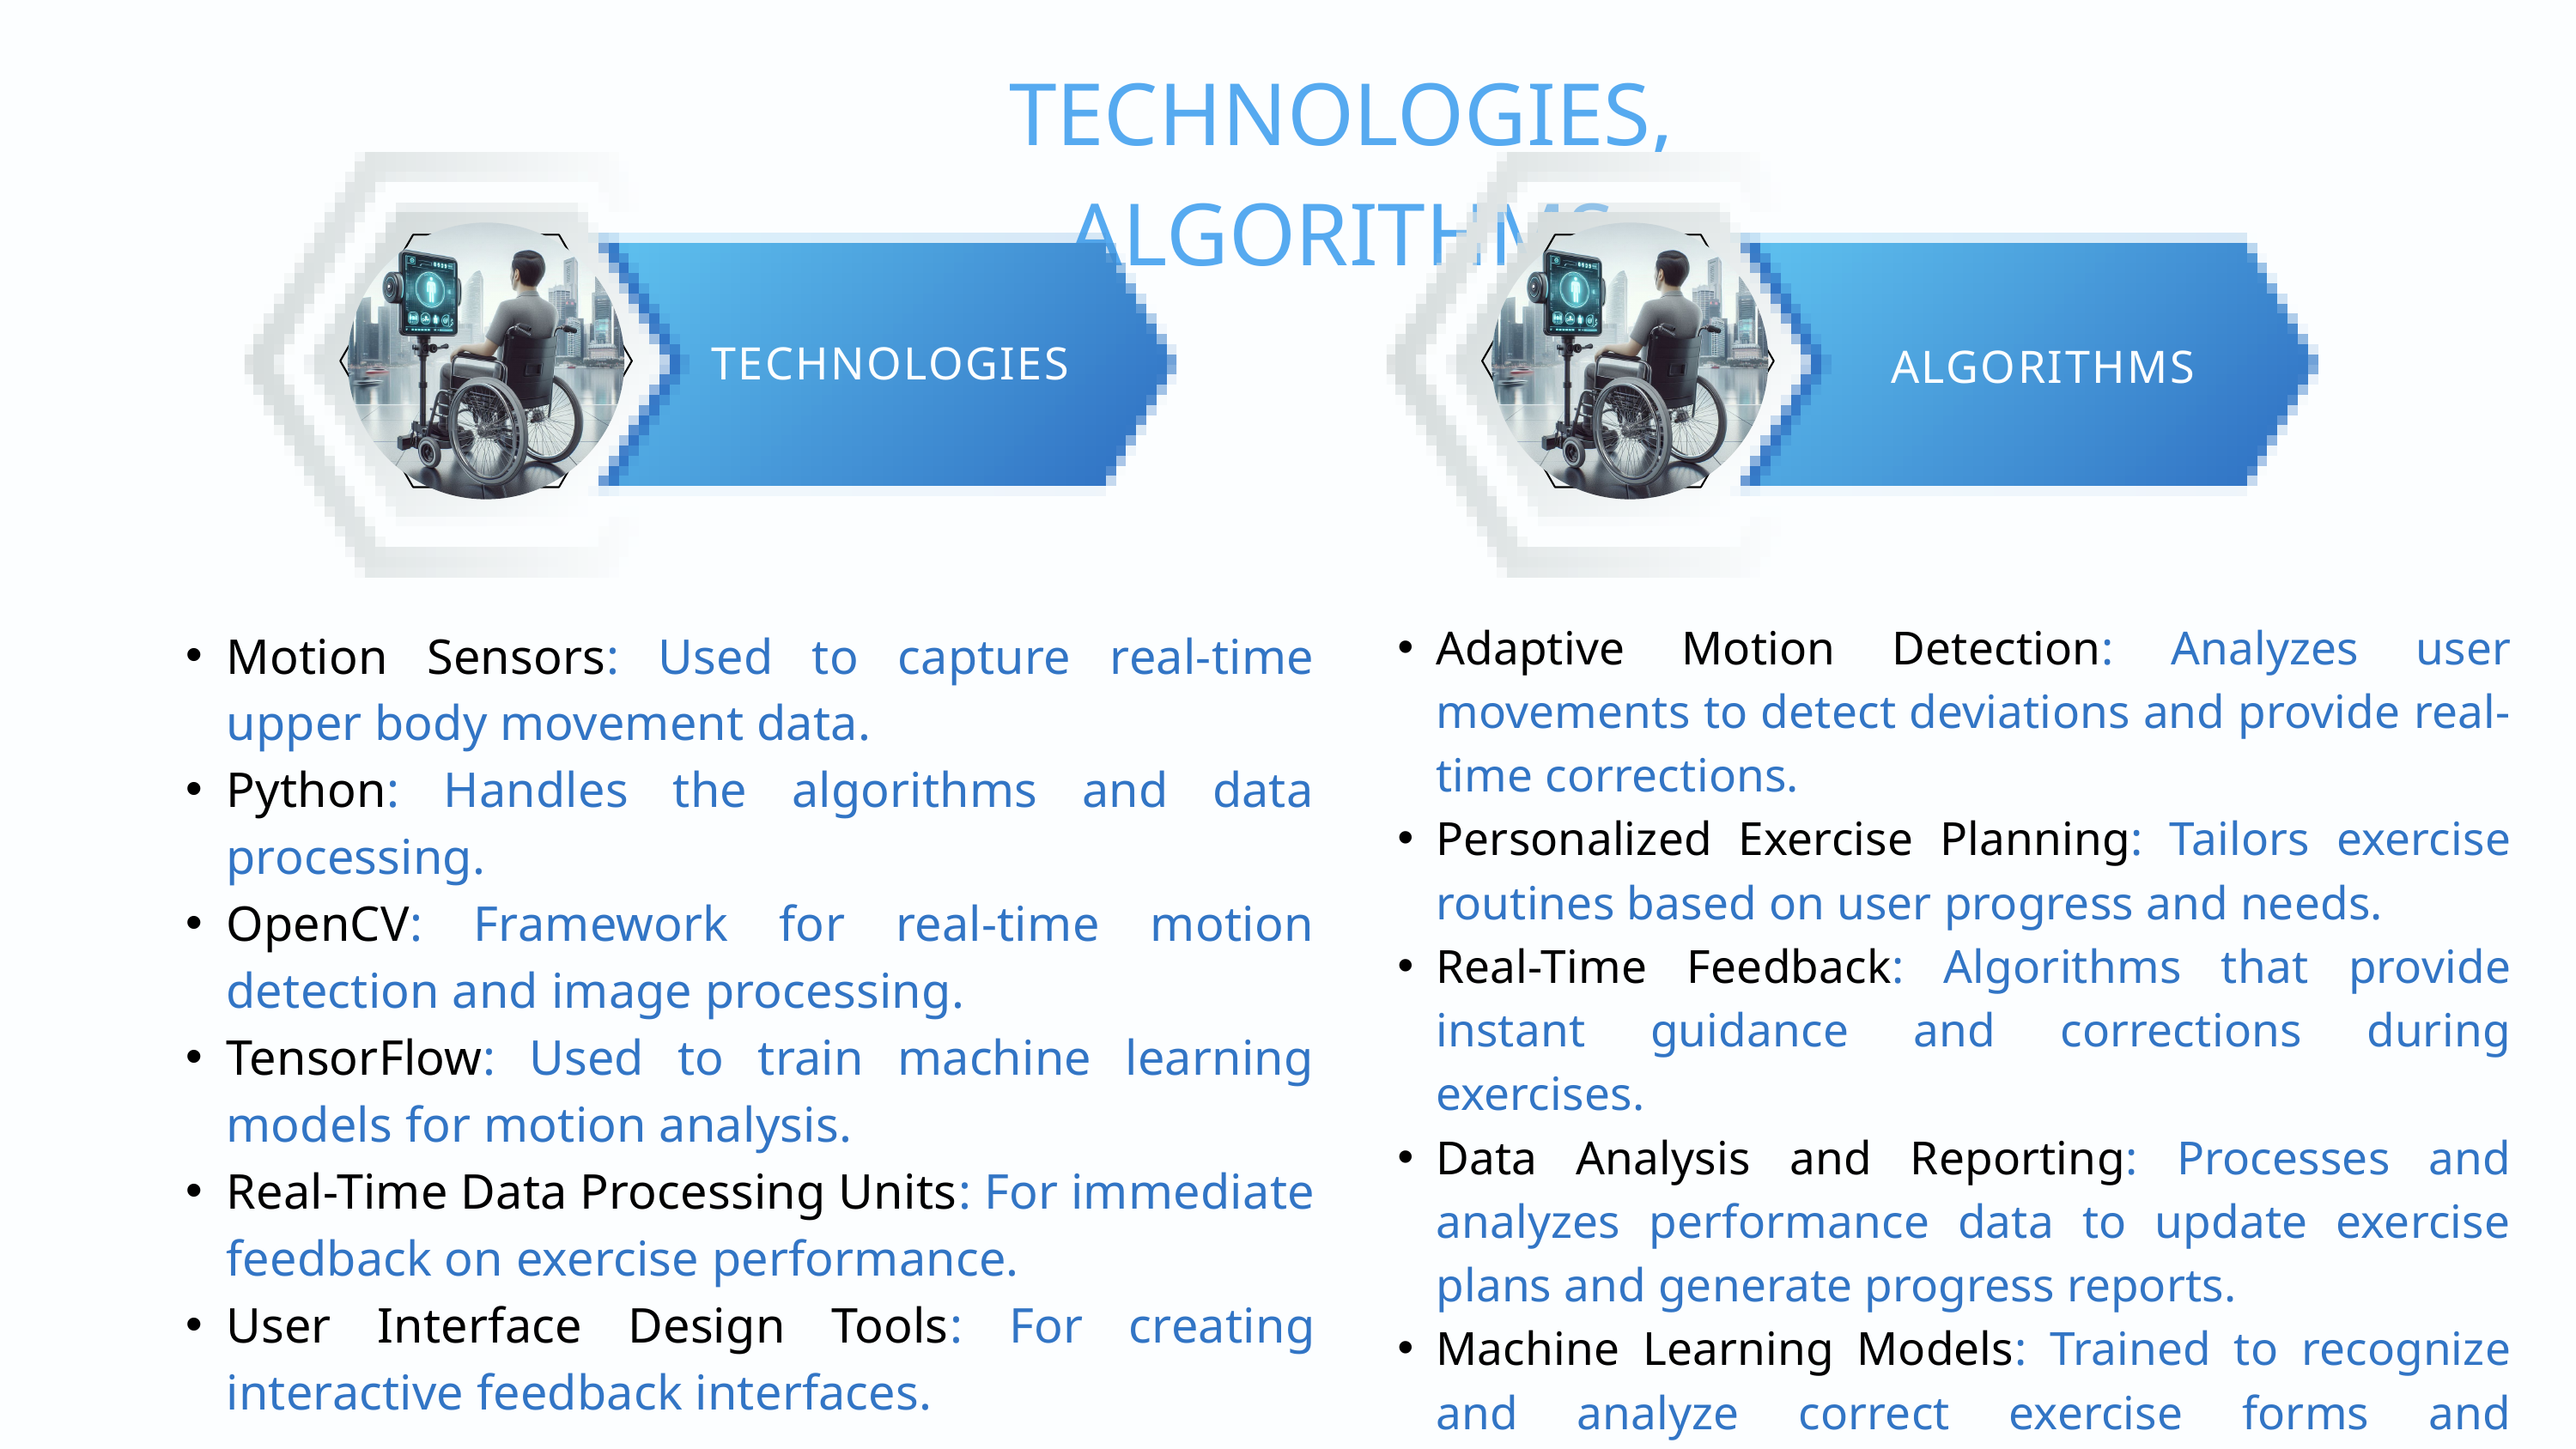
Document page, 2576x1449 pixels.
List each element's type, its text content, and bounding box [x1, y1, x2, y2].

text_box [1481, 234, 1486, 488]
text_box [629, 234, 633, 488]
text_box [244, 152, 1177, 578]
text_box TECHNOLOGIES, ALGORITHMS [805, 42, 1877, 283]
text_box TECHNOLOGIES [699, 326, 1081, 390]
text_box ALGORITHMS [1852, 329, 2234, 392]
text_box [1491, 222, 1769, 500]
text_box Adaptive Motion Detection: Analyzes user movements to detect deviations and provide real-time corrections. Personalized Exercise Planning: Tailors exercise routines based on user progress and needs. Real-Time Feedback: Algorithms that provide instant guidance and corrections during exercises. Data Analysis and Reporting: Processes and analyzes performance data to update exercise plans and generate progress reports. Machine Learning Models: Trained to recognize and analyze correct exercise forms and movements. [1358, 546, 2512, 1449]
text_box [1386, 152, 2318, 546]
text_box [339, 234, 343, 488]
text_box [347, 222, 625, 500]
text_box Motion Sensors: Used to capture real-time upper body movement data. Python: Handles the algorithms and data processing. OpenCV: Framework for real-time motion detection and image processing. TensorFlow: Used to train machine learning models for motion analysis. Real-Time Data Processing Units: For immediate feedback on exercise performance. User Interface Design Tools: For creating interactive feedback interfaces. [144, 616, 1316, 1449]
